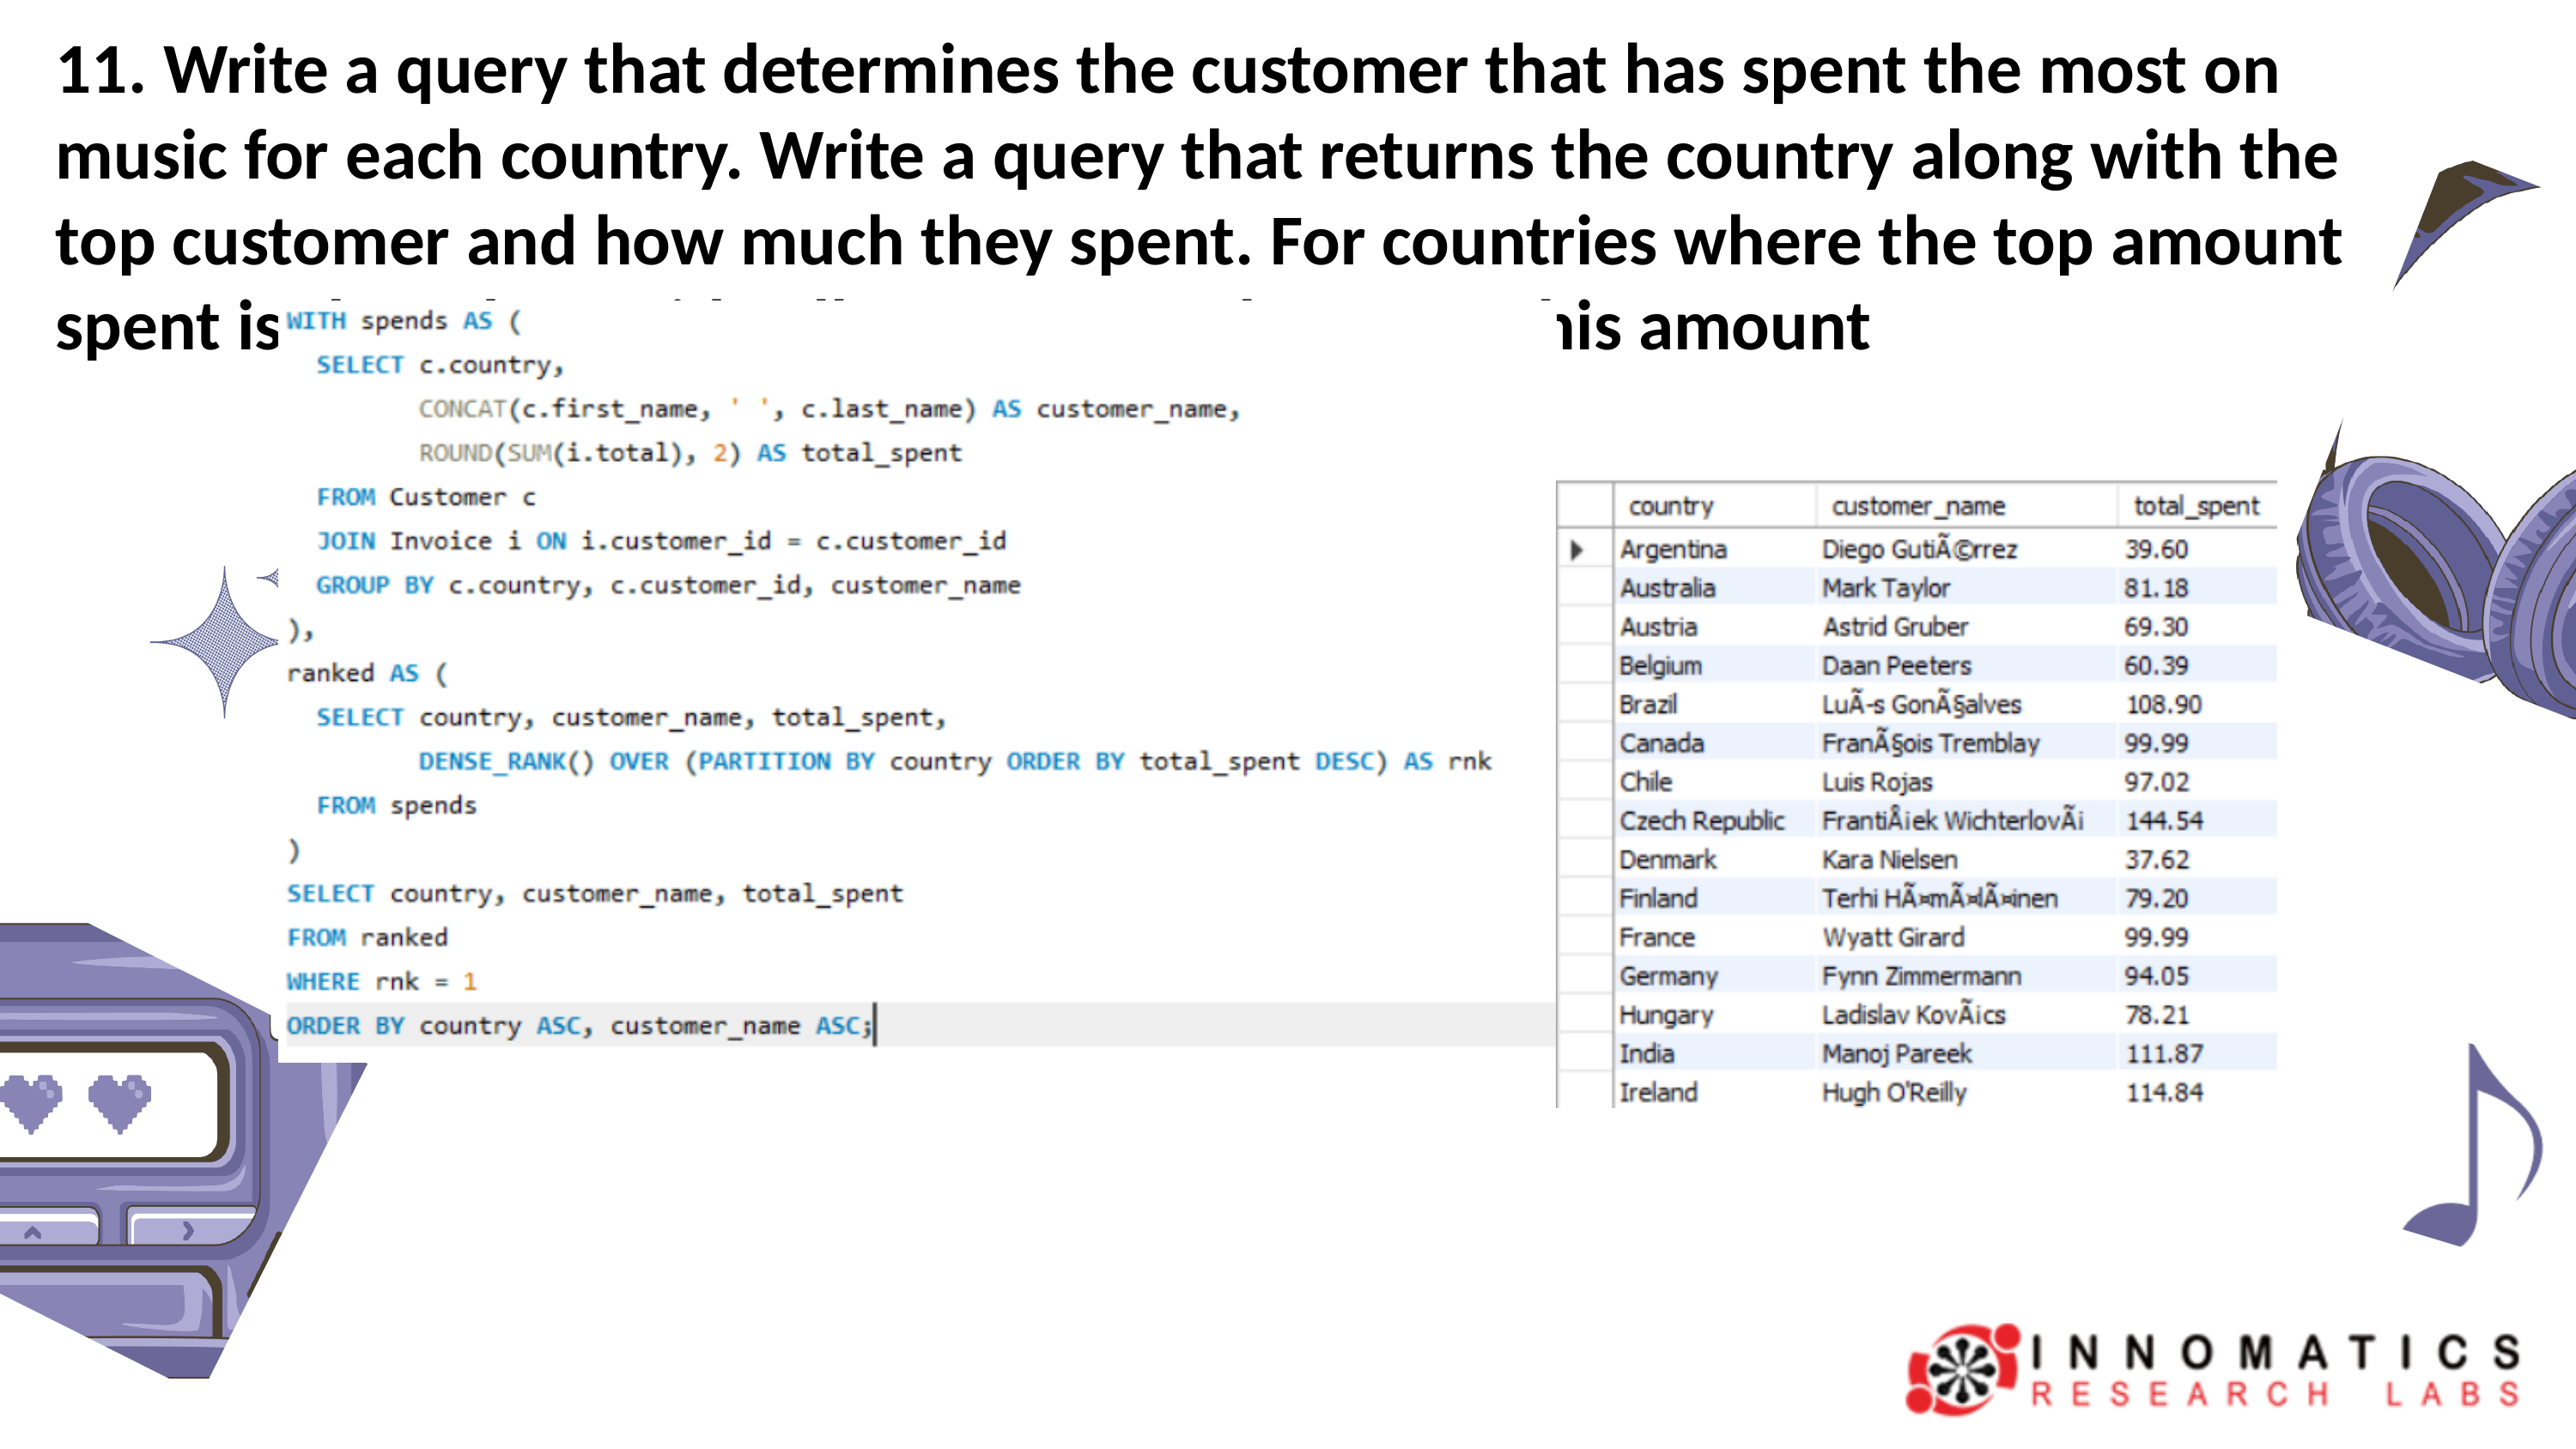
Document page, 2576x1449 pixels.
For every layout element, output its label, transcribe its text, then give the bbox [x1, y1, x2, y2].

text_box [0, 878, 365, 1395]
picture [1868, 1302, 2576, 1436]
picture [278, 300, 2277, 1108]
text_box [2281, 150, 2576, 721]
text_box [2387, 1035, 2573, 1264]
text_box 11. Write a query that determines the customer that has spent the most on music for each country. Write a query that returns the country along with the top customer and how much they spent. For countries where the top amount spent is shared, provide all customers who spent this amount [43, 15, 2447, 371]
text_box [149, 550, 274, 719]
